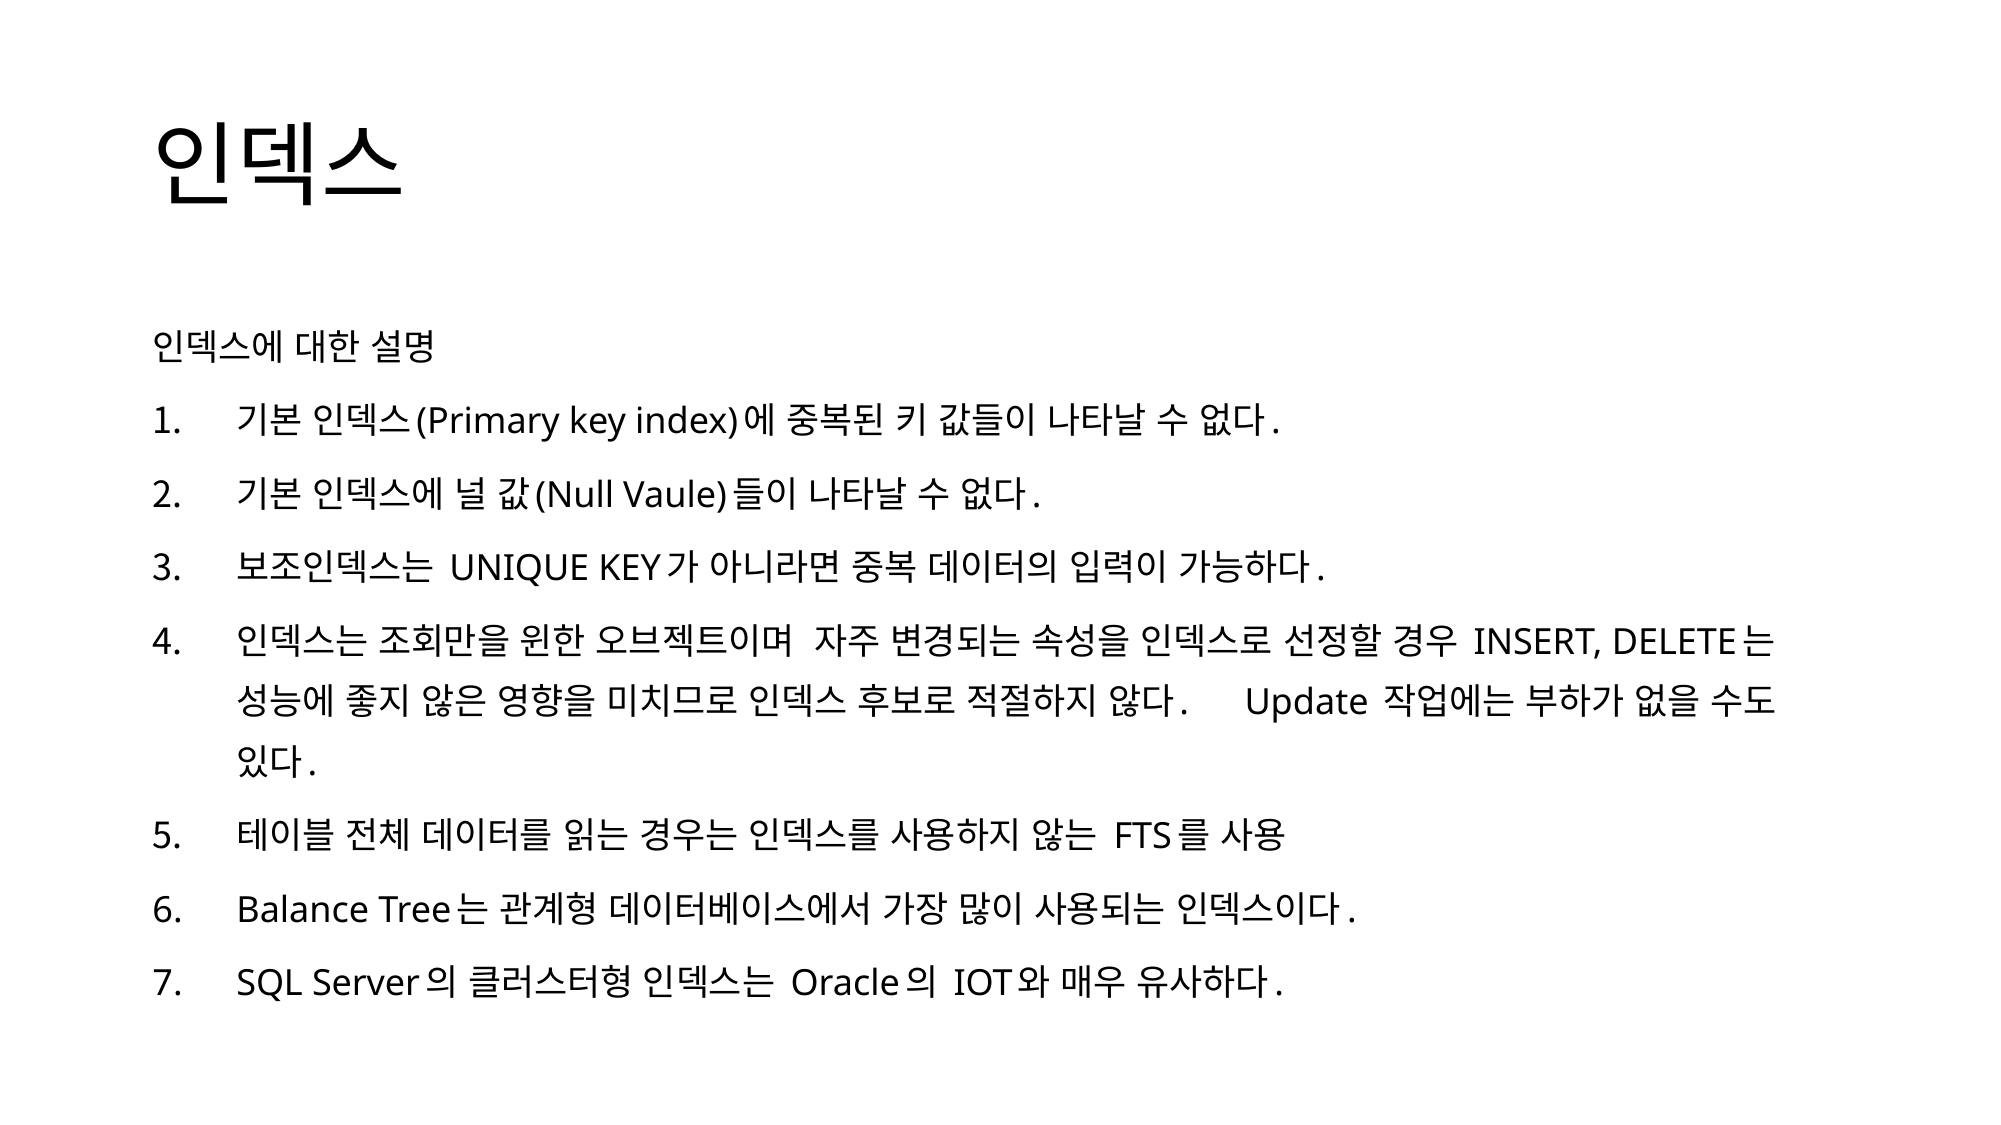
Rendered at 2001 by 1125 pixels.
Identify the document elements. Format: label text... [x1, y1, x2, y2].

list 인덱스에 대한 설명 기본 인덱스(Primary key index)에 중복된 키 값들이 나타날 수 없다. 기본 인덱스에 널 값(Null Vaule)들이 나타날 수 없다. 보조인덱스는 UNIQUE KEY가 아니라면 중복 데이터의 입력이 가능하다. 인덱스는 조회만을 윈한 오브젝트이며 자주 변경되는 속성을 인덱스로 선정할 경우 INSERT, DELETE는 성능에 좋지 않은 영향을 미치므로 인덱스 후보로 적절하지 않다. Update 작업에는 부하가 없을 수도 있다. 테이블 전체 데이터를 읽는 경우는 인덱스를 사용하지 않는 FTS를 사용 Balance Tree는 관계형 데이터베이스에서 가장 많이 사용되는 인덱스이다. SQL Server의 클러스터형 인덱스는 Oracle의 IOT와 매우 유사하다. [137, 299, 1863, 1014]
title 인덱스 [137, 59, 1863, 278]
